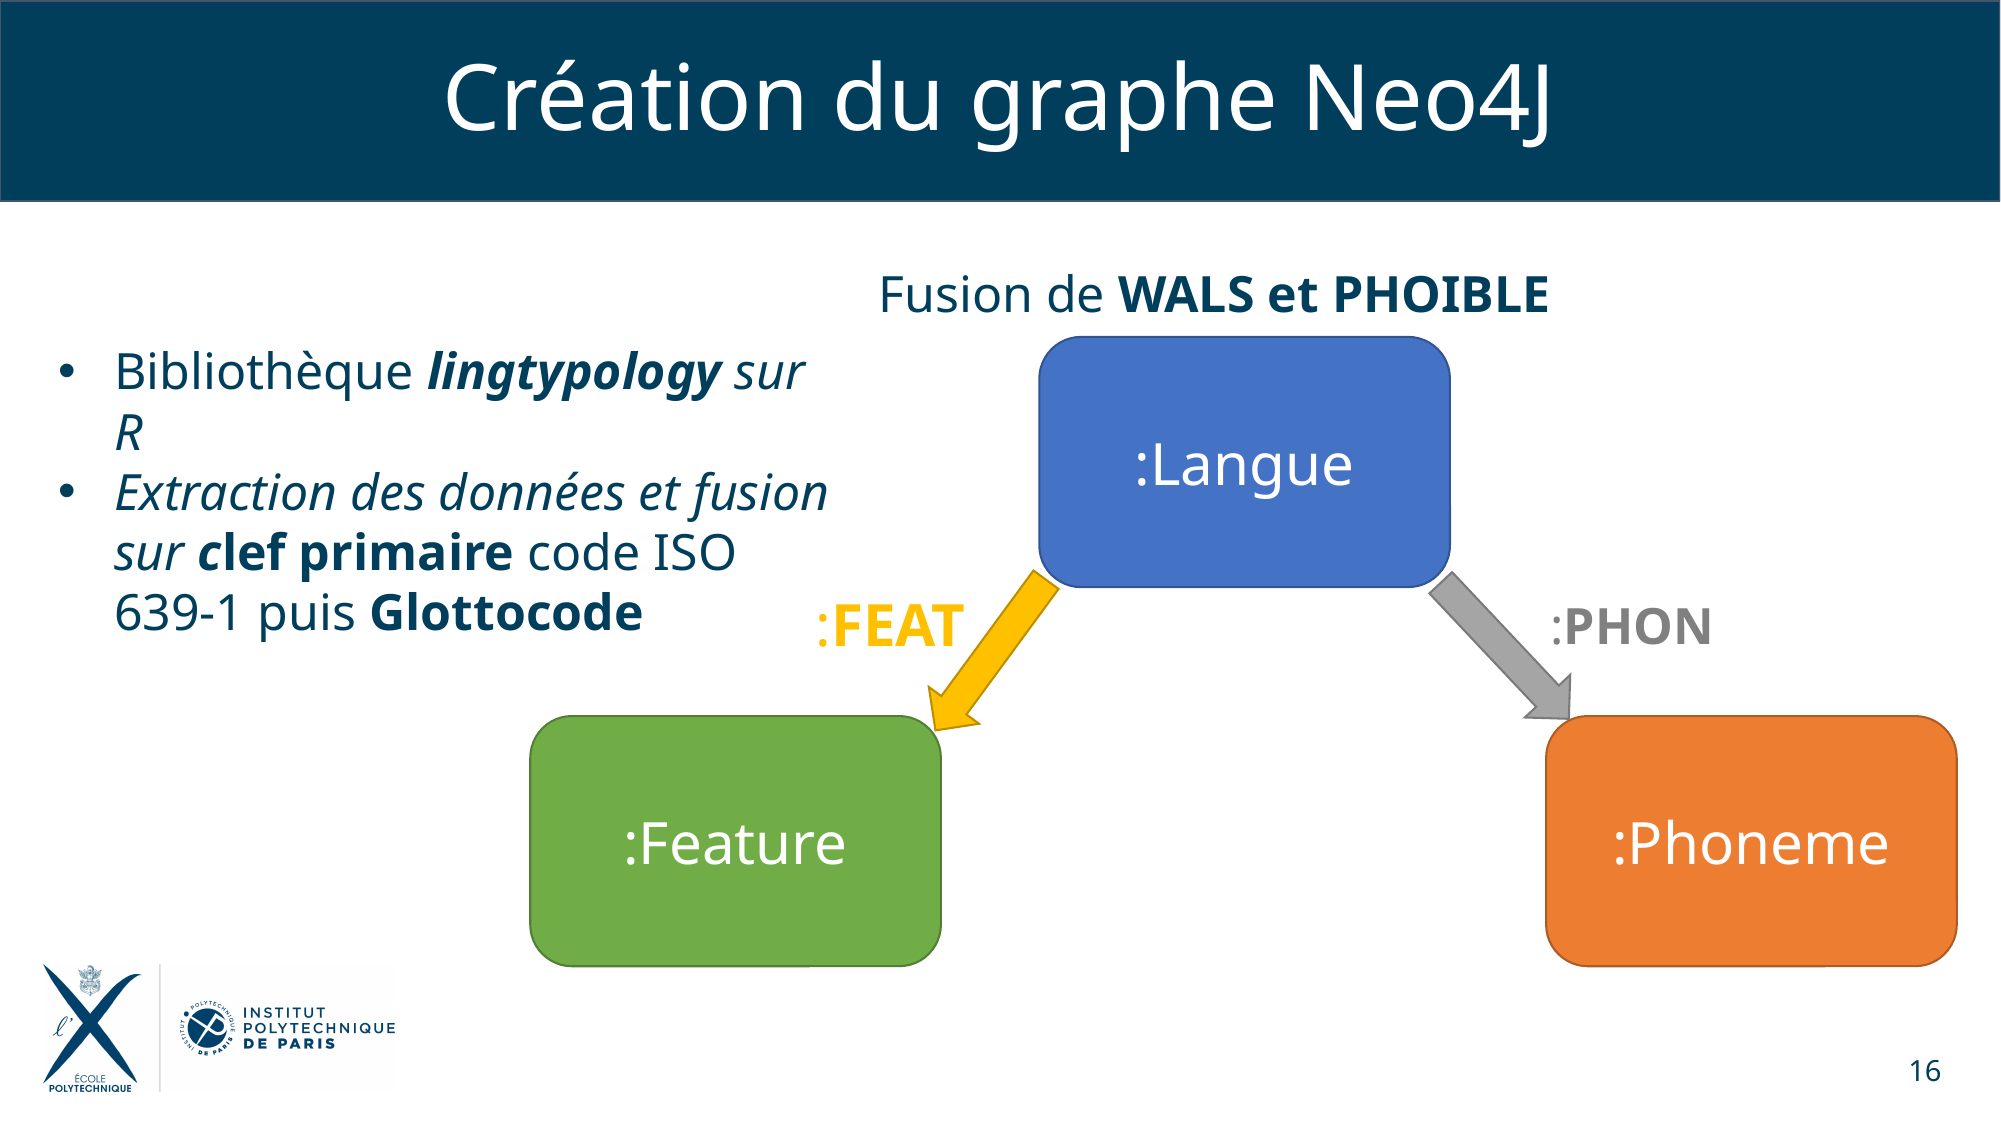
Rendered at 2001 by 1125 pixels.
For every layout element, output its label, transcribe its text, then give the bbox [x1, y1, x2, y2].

text_box Bibliothèque lingtypology sur R Extraction des données et fusion sur clef primaire code ISO 639-1 puis Glottocode [43, 332, 530, 648]
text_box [530, 254, 1957, 967]
slide_number 16 [1506, 1042, 1957, 1103]
picture [43, 964, 395, 1092]
title Création du graphe Neo4J [137, 0, 1863, 210]
